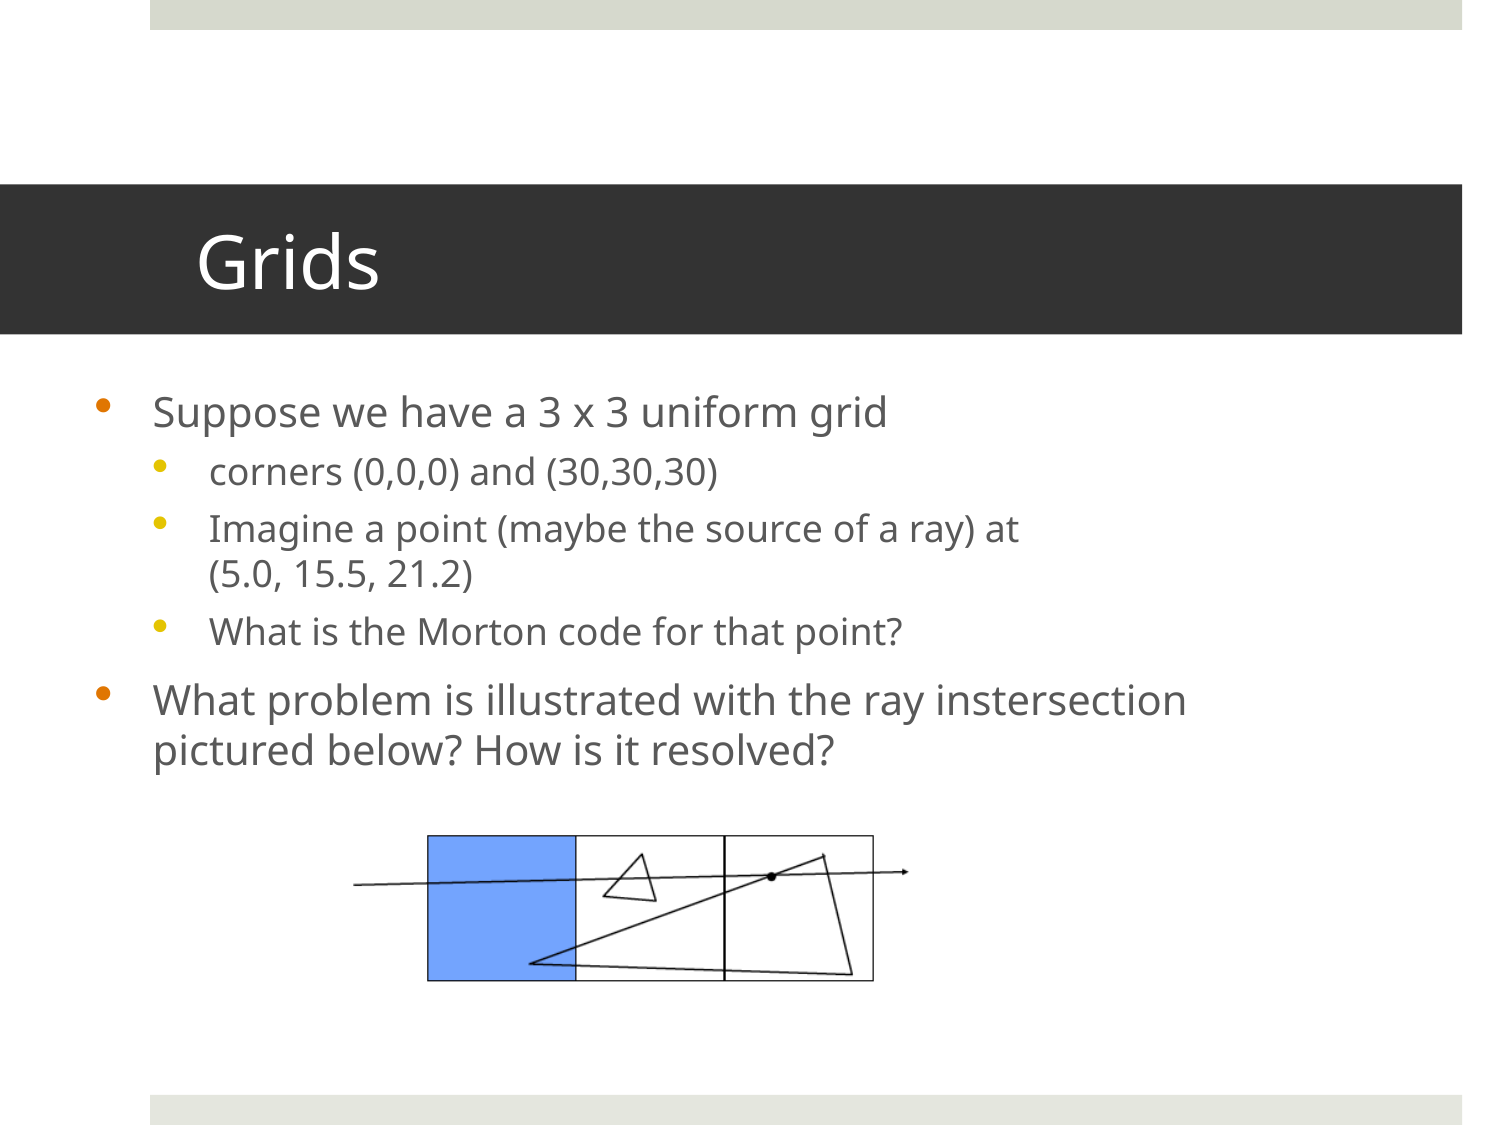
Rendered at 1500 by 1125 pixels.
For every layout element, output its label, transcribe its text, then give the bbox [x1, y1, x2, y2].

picture [314, 807, 1060, 1036]
list Suppose we have a 3 x 3 uniform grid corners (0,0,0) and (30,30,30) Imagine a point (maybe the source of a ray) at (5.0, 15.5, 21.2) What is the Morton code for that point? What problem is illustrated with the ray instersection pictured below? How is it resolved? [81, 377, 1330, 981]
title Grids [0, 184, 1463, 335]
